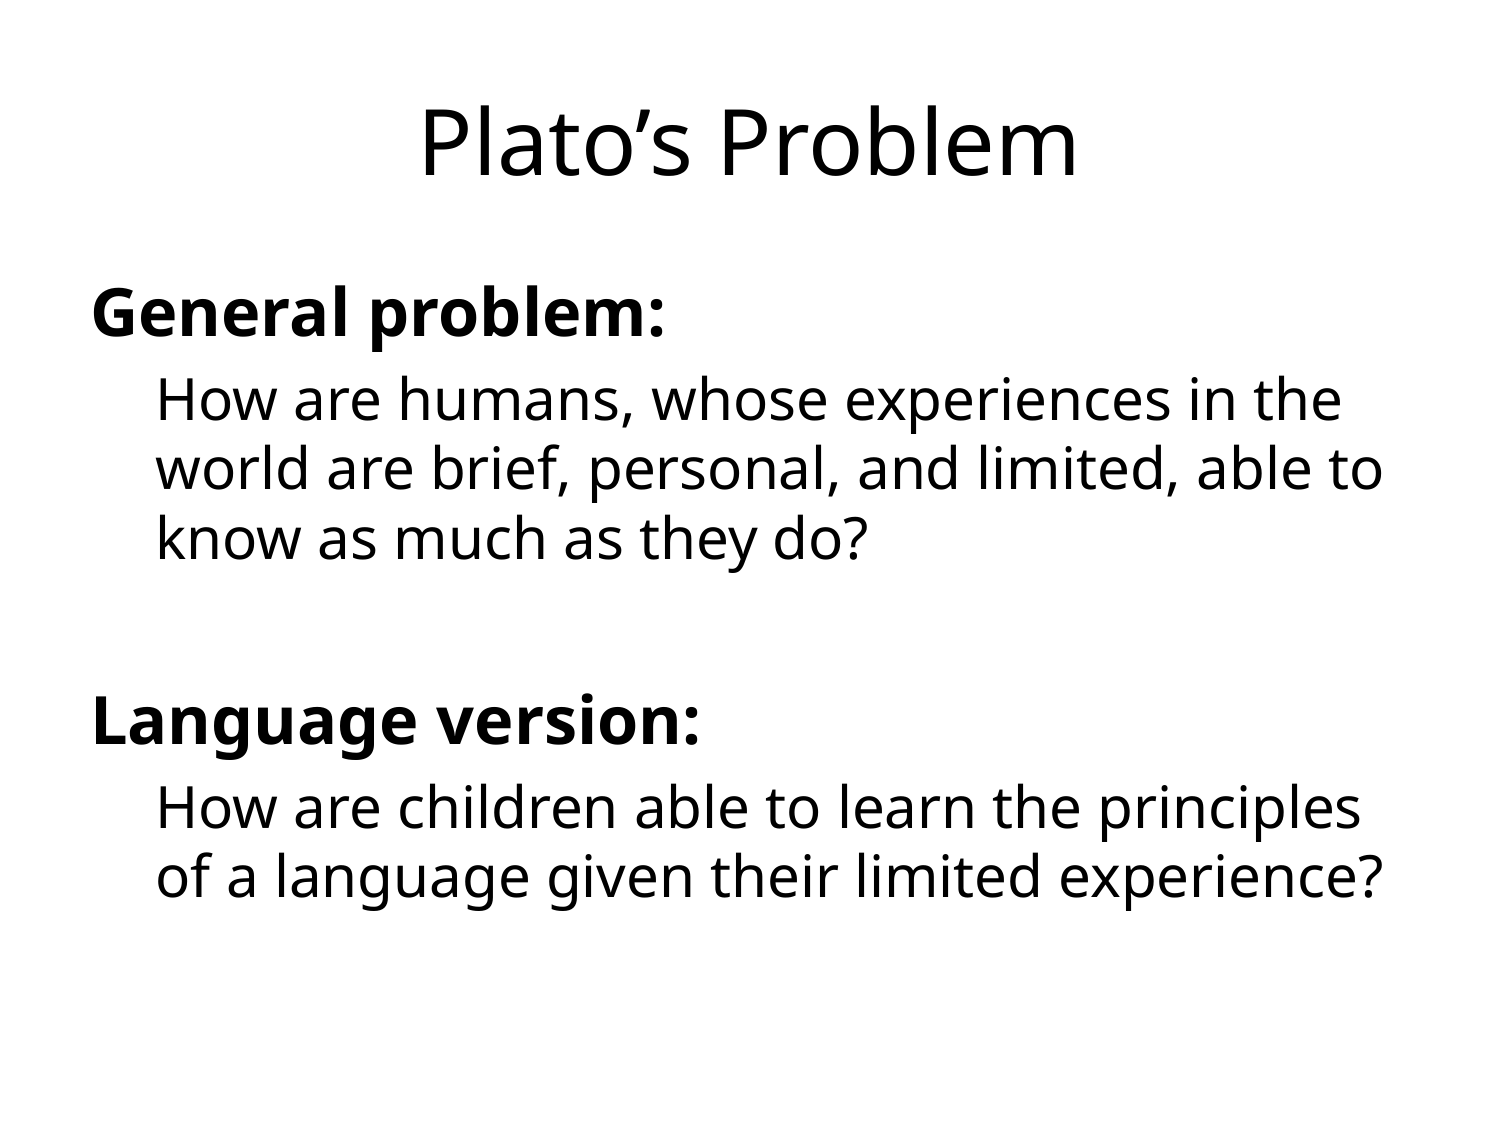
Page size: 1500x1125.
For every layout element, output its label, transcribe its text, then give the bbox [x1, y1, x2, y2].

title Plato’s Problem [75, 45, 1425, 233]
list General problem: How are humans, whose experiences in the world are brief, personal, and limited, able to know as much as they do? Language version: How are children able to learn the principles of a language given their limited experience? [75, 262, 1425, 1005]
